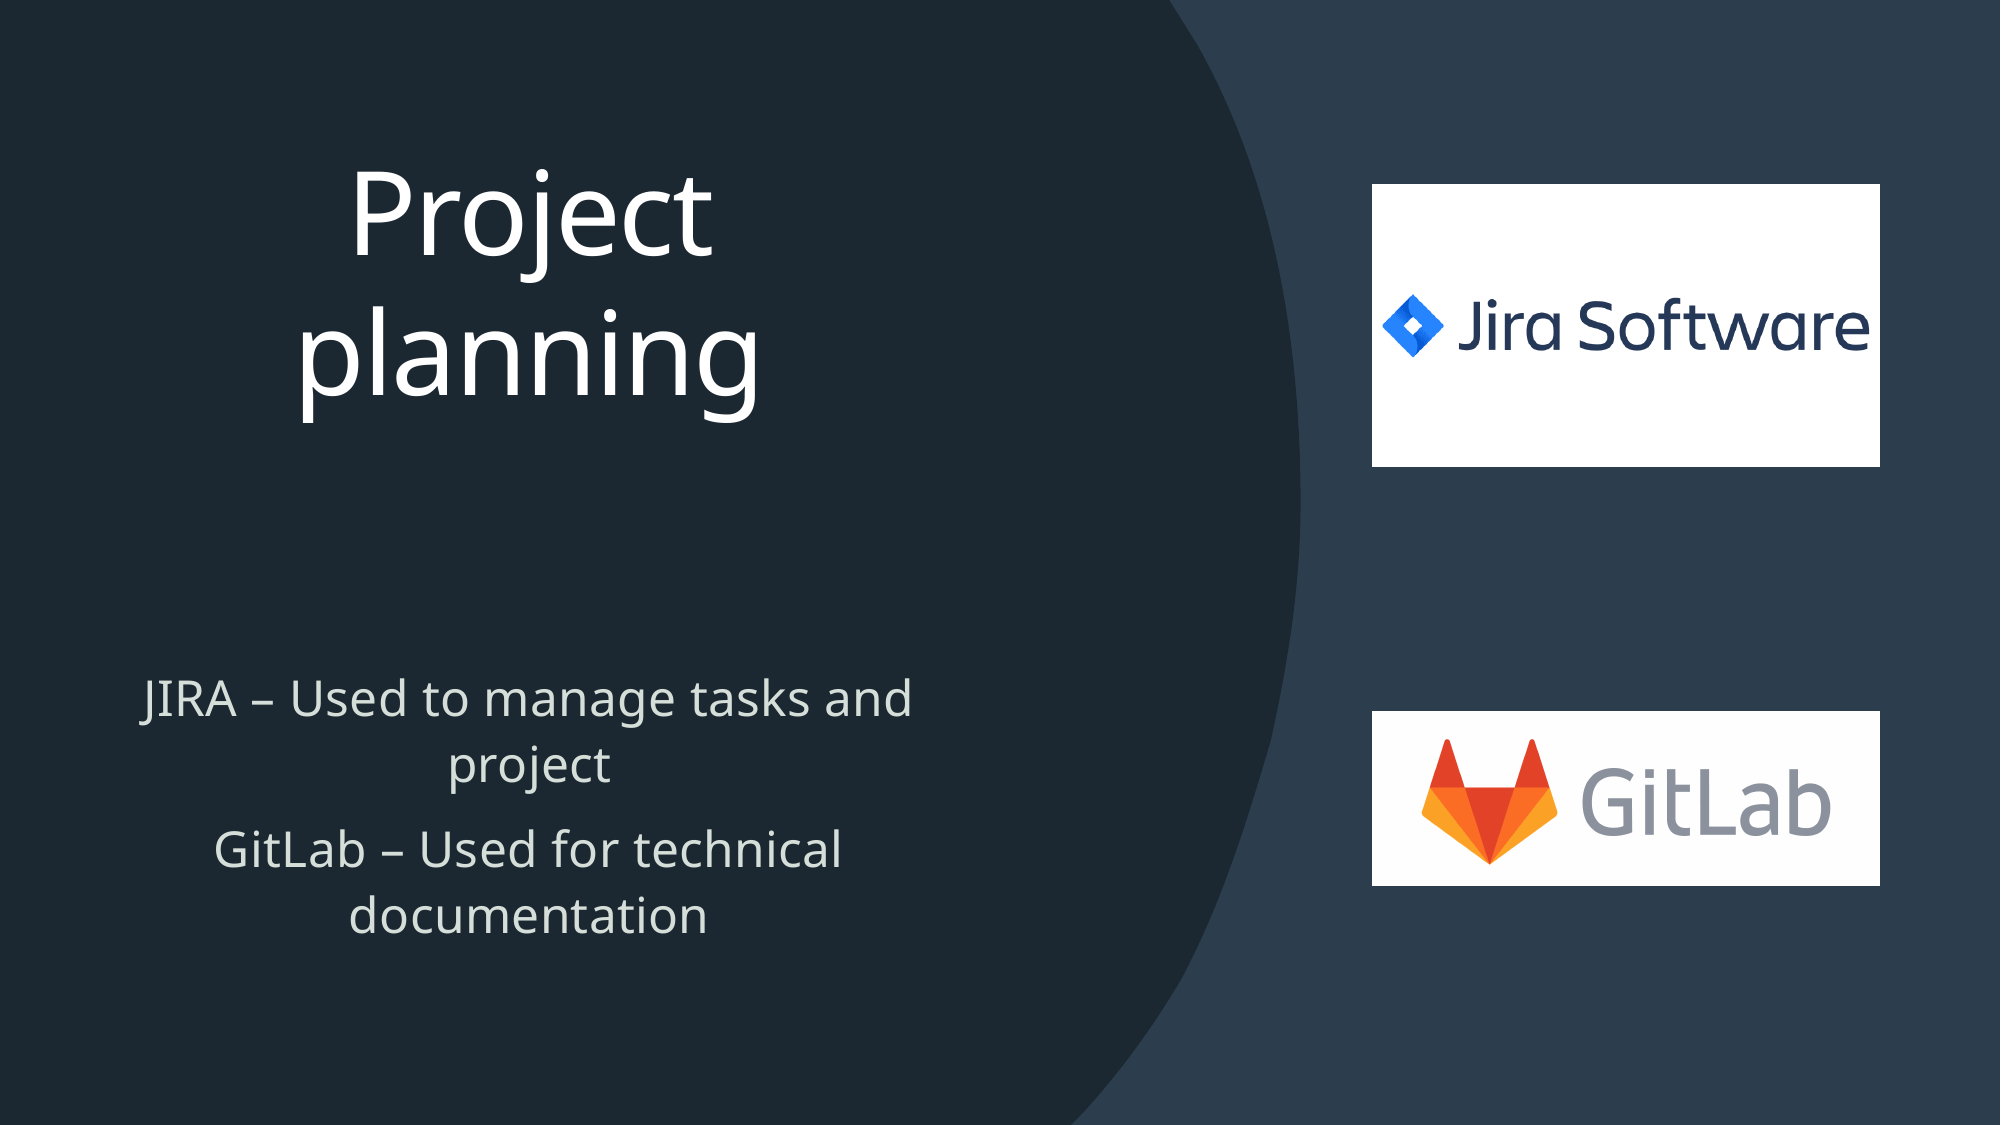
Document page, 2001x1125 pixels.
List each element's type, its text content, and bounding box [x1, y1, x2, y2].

text_box [1072, 0, 2000, 1125]
picture [1372, 711, 1880, 886]
subtitle JIRA – Used to manage tasks and project GitLab – Used for technical documentation [118, 661, 941, 946]
text_box [0, 0, 1301, 1125]
title Project planning [118, 118, 941, 419]
picture [1372, 184, 1880, 467]
